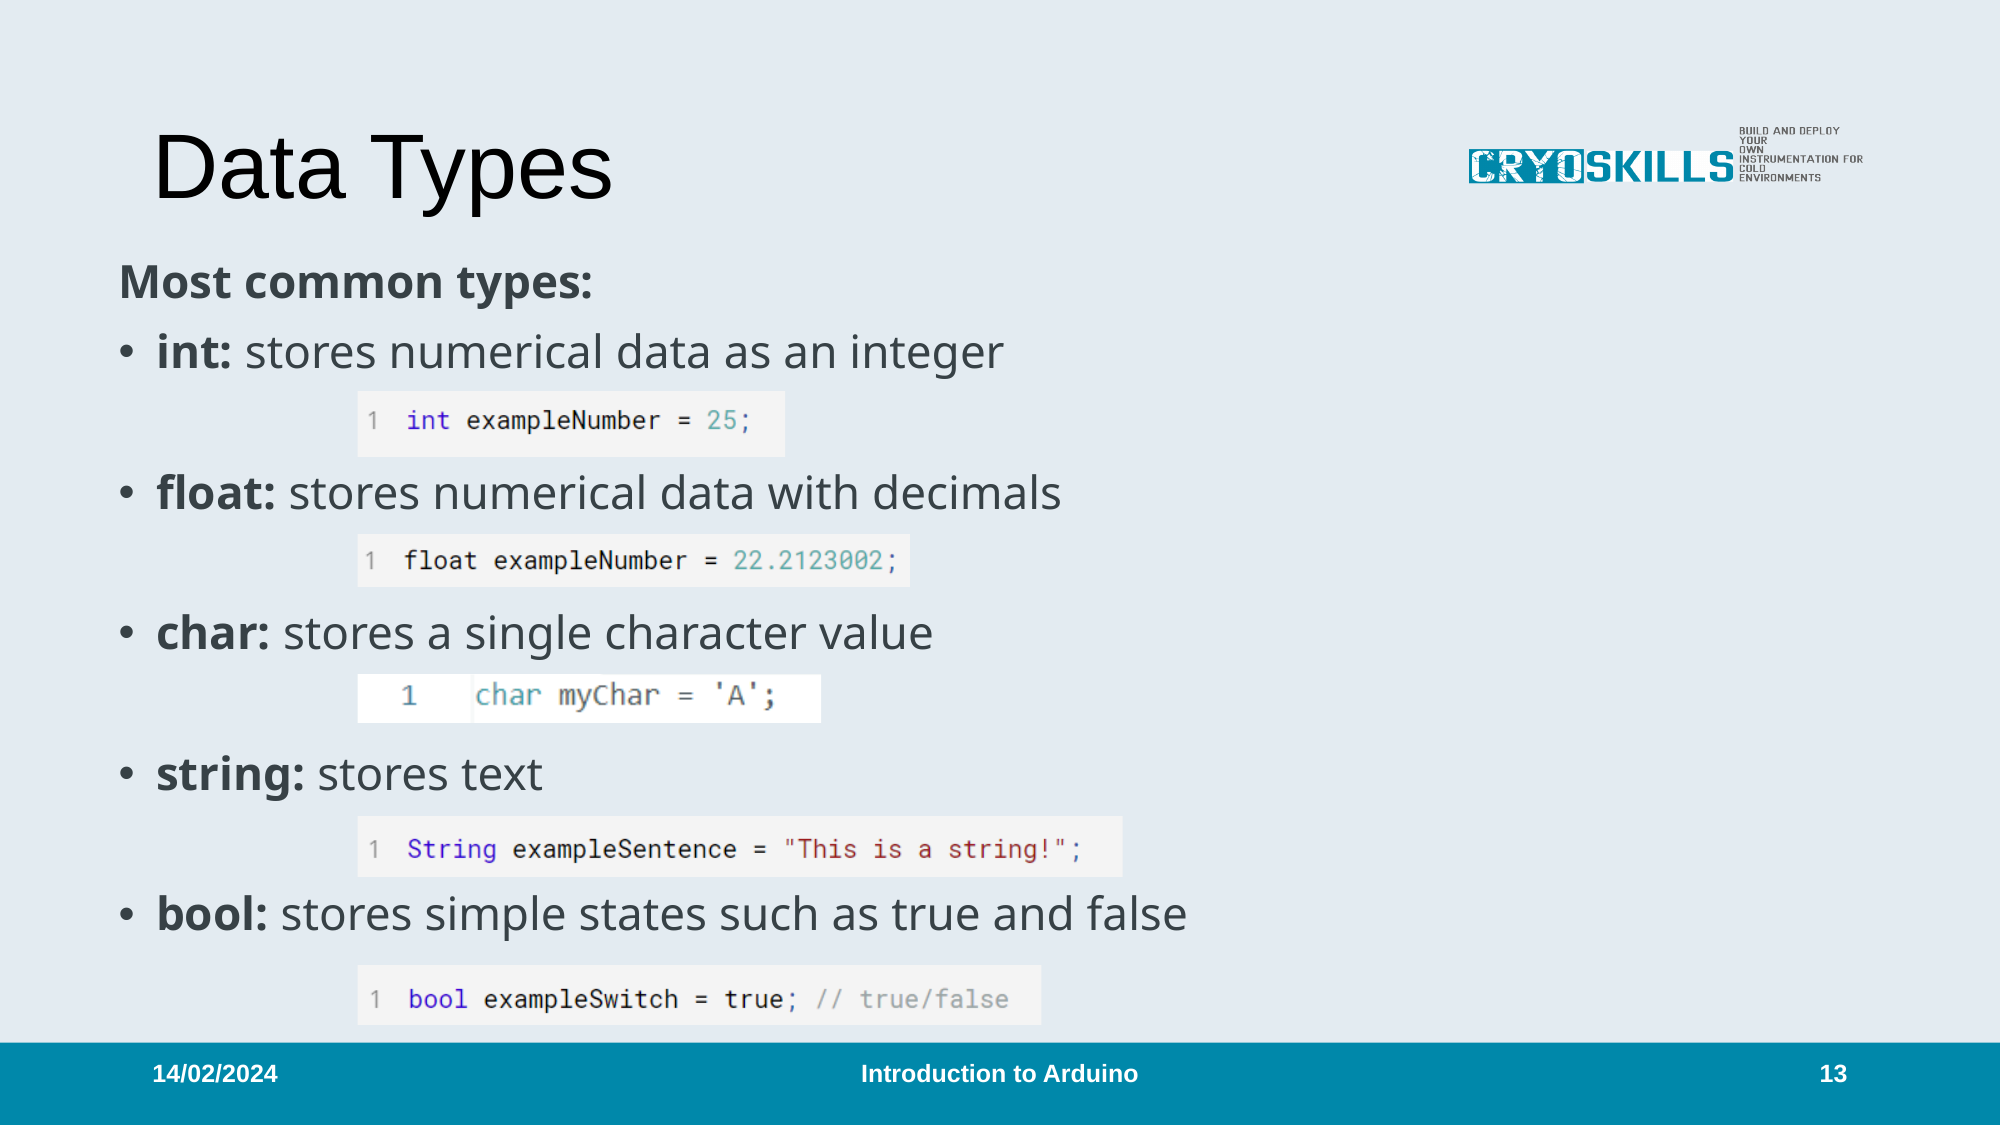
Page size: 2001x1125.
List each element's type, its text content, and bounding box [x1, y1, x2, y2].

picture [1537, 169, 1543, 181]
picture [357, 964, 1042, 1025]
slide_number 13 [1412, 1042, 1863, 1103]
picture [357, 391, 786, 457]
title Data Types [137, 59, 1413, 251]
picture [1500, 173, 1506, 181]
picture [357, 674, 822, 723]
picture [357, 534, 910, 587]
list Most common types: int: stores numerical data as an integer float: stores numerical data with decimals char: stores a single character value string: stores text bool: stores simple states such as true and false [103, 251, 1829, 966]
footer Introduction to Arduino [662, 1042, 1338, 1103]
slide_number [137, 1042, 588, 1103]
picture [1469, 127, 1863, 193]
picture [357, 816, 1123, 877]
